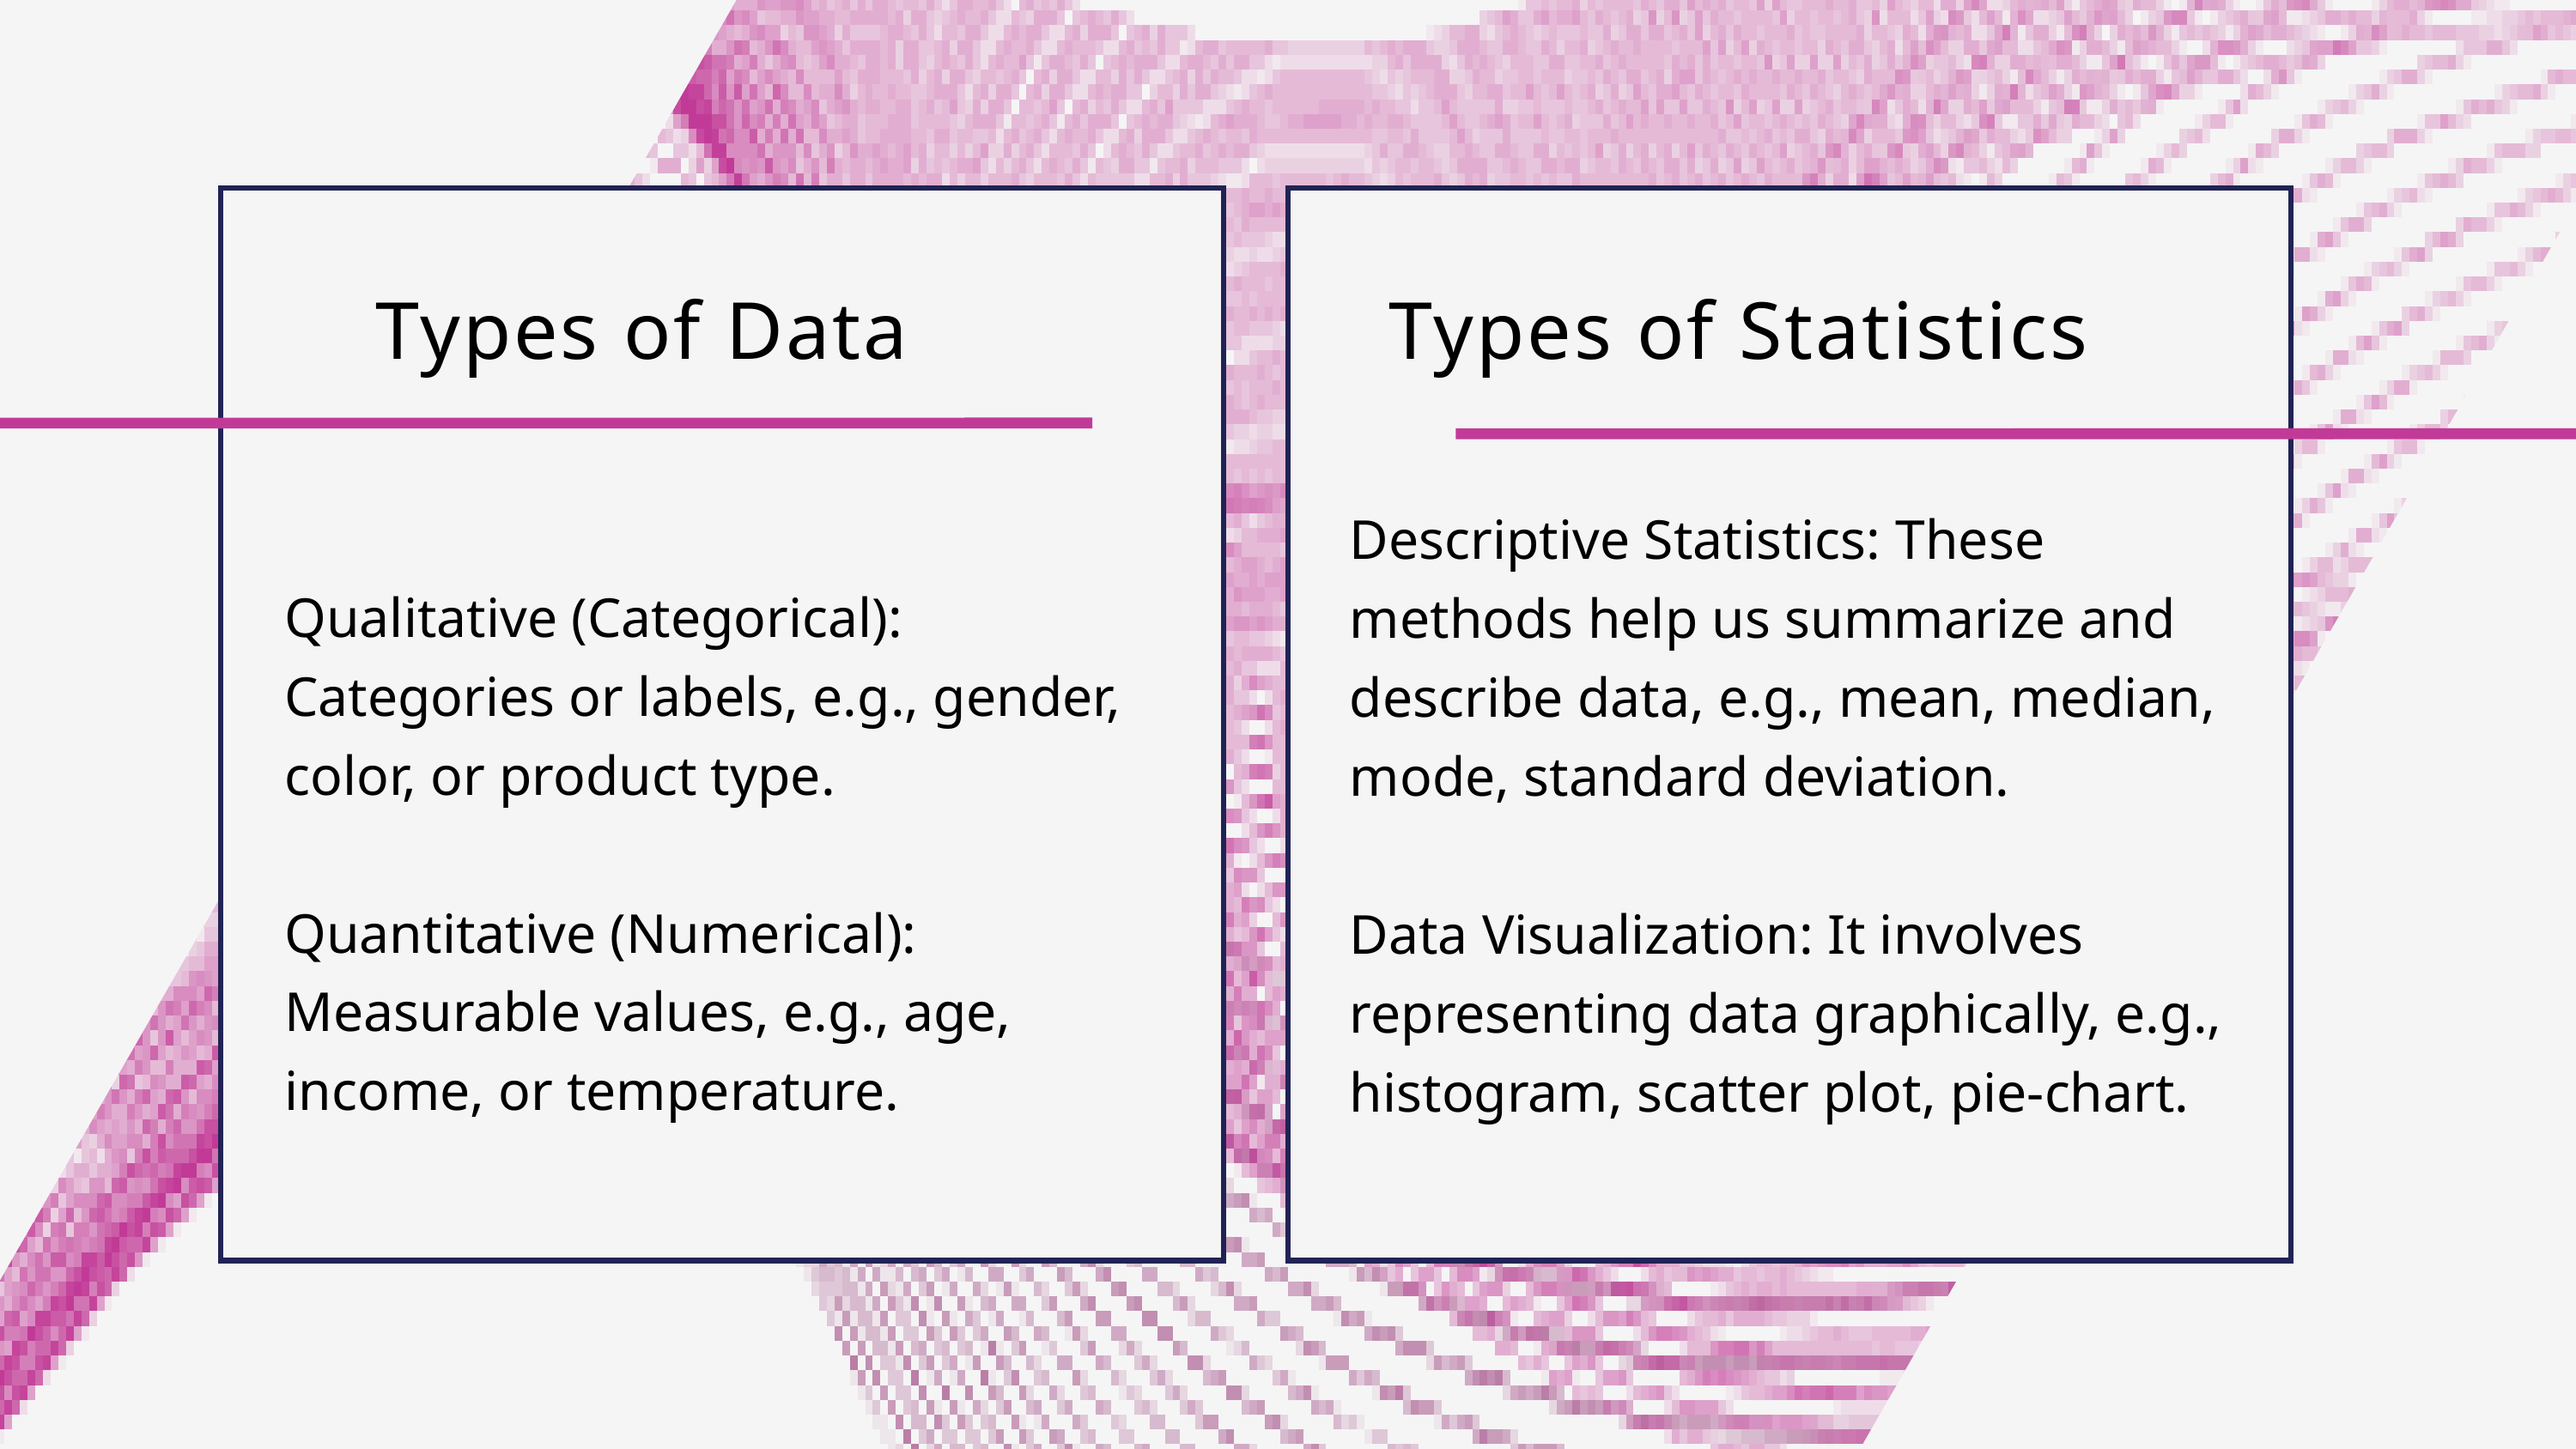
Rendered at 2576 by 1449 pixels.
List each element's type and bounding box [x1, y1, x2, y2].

text_box [1287, 187, 2292, 1261]
text_box [0, 0, 2576, 1449]
text_box [220, 187, 1224, 1261]
